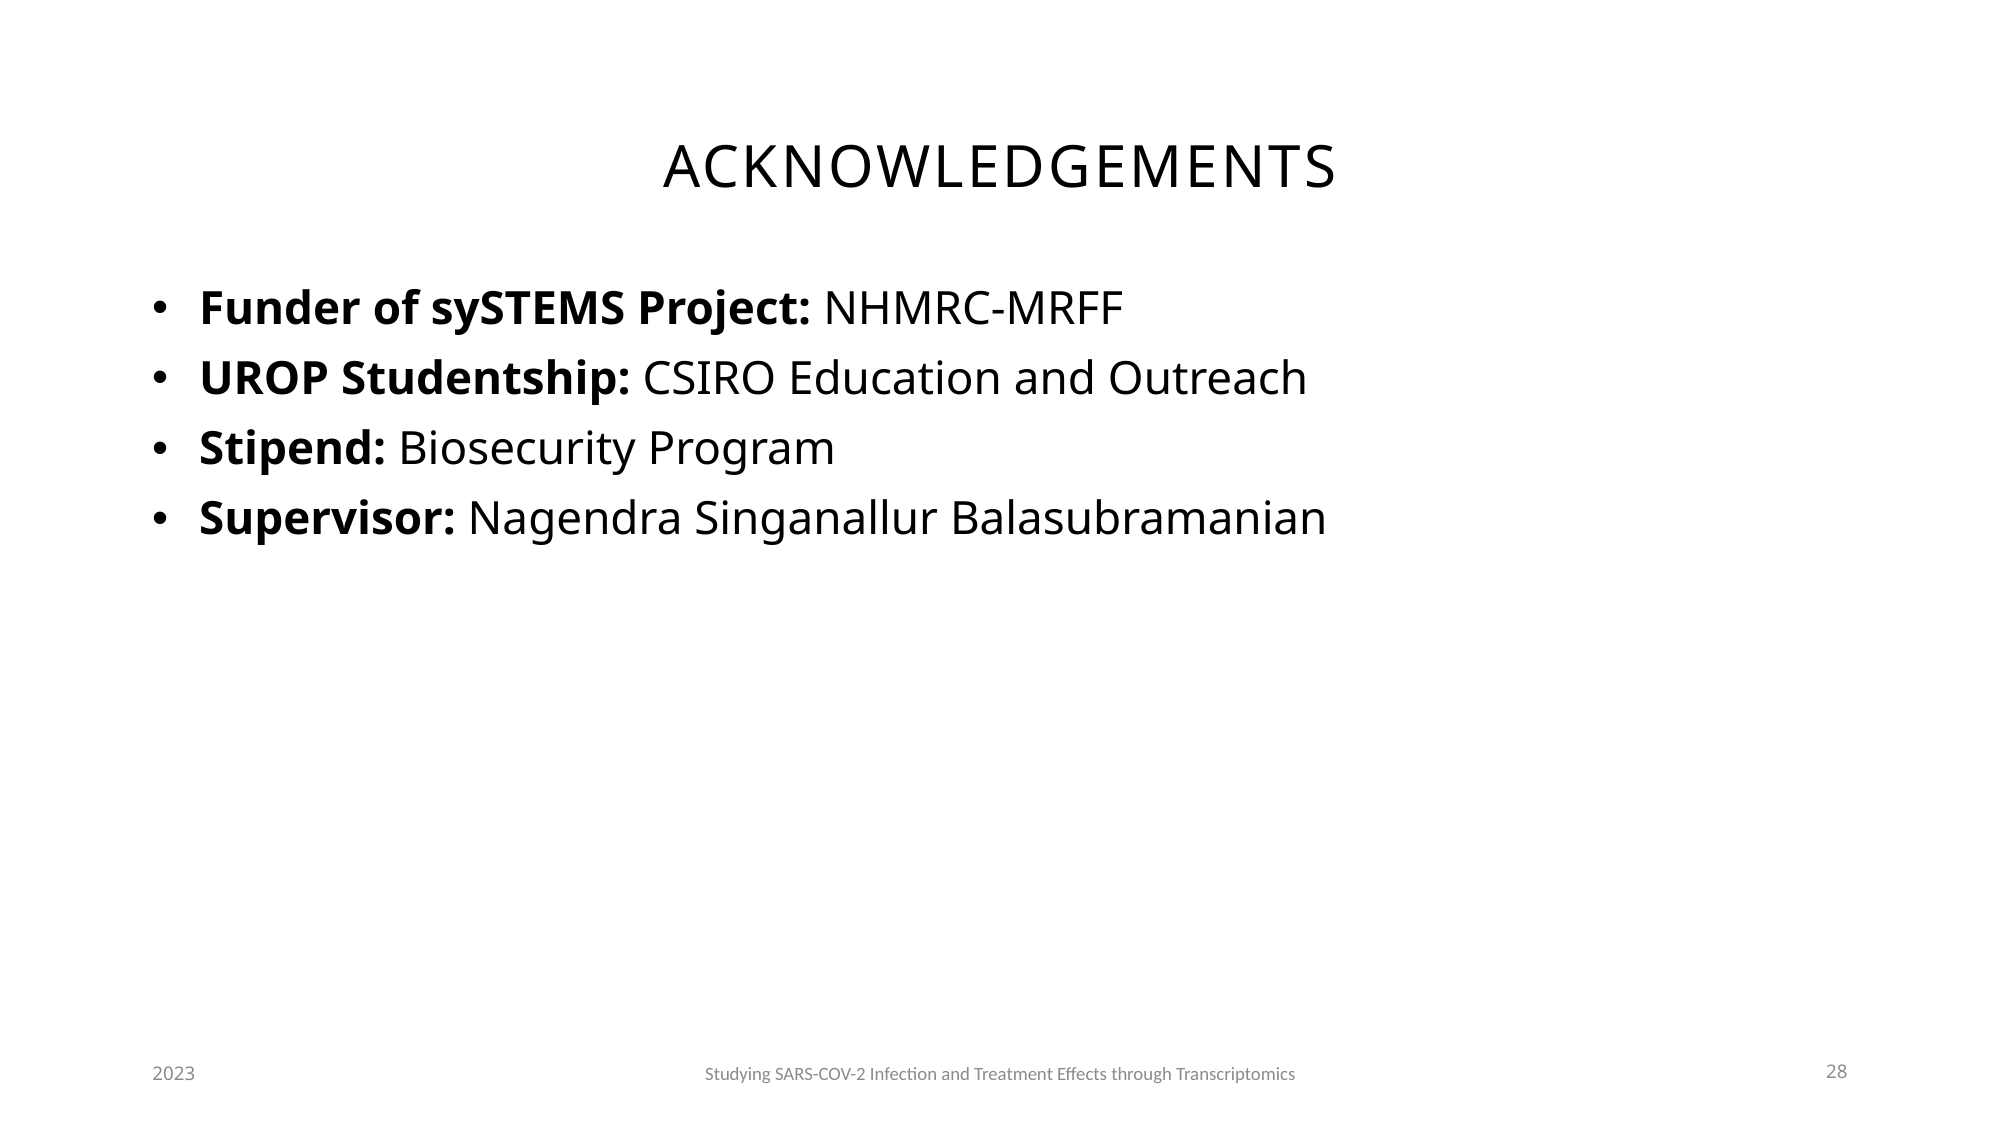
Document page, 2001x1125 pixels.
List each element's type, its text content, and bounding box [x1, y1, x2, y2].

slide_number 28 [1412, 1042, 1863, 1103]
title ACKNOWLEDGEMENTS [137, 59, 1863, 277]
text_box Funder of sySTEMS Project: NHMRC-MRFF UROP Studentship: CSIRO Education and Outreach Stipend: Biosecurity Program Supervisor: Nagendra Singanallur Balasubramanian [137, 277, 1863, 977]
slide_number 2023 [137, 1042, 588, 1103]
footer Studying SARS-COV-2 Infection and Treatment Effects through Transcriptomics [662, 1042, 1338, 1103]
